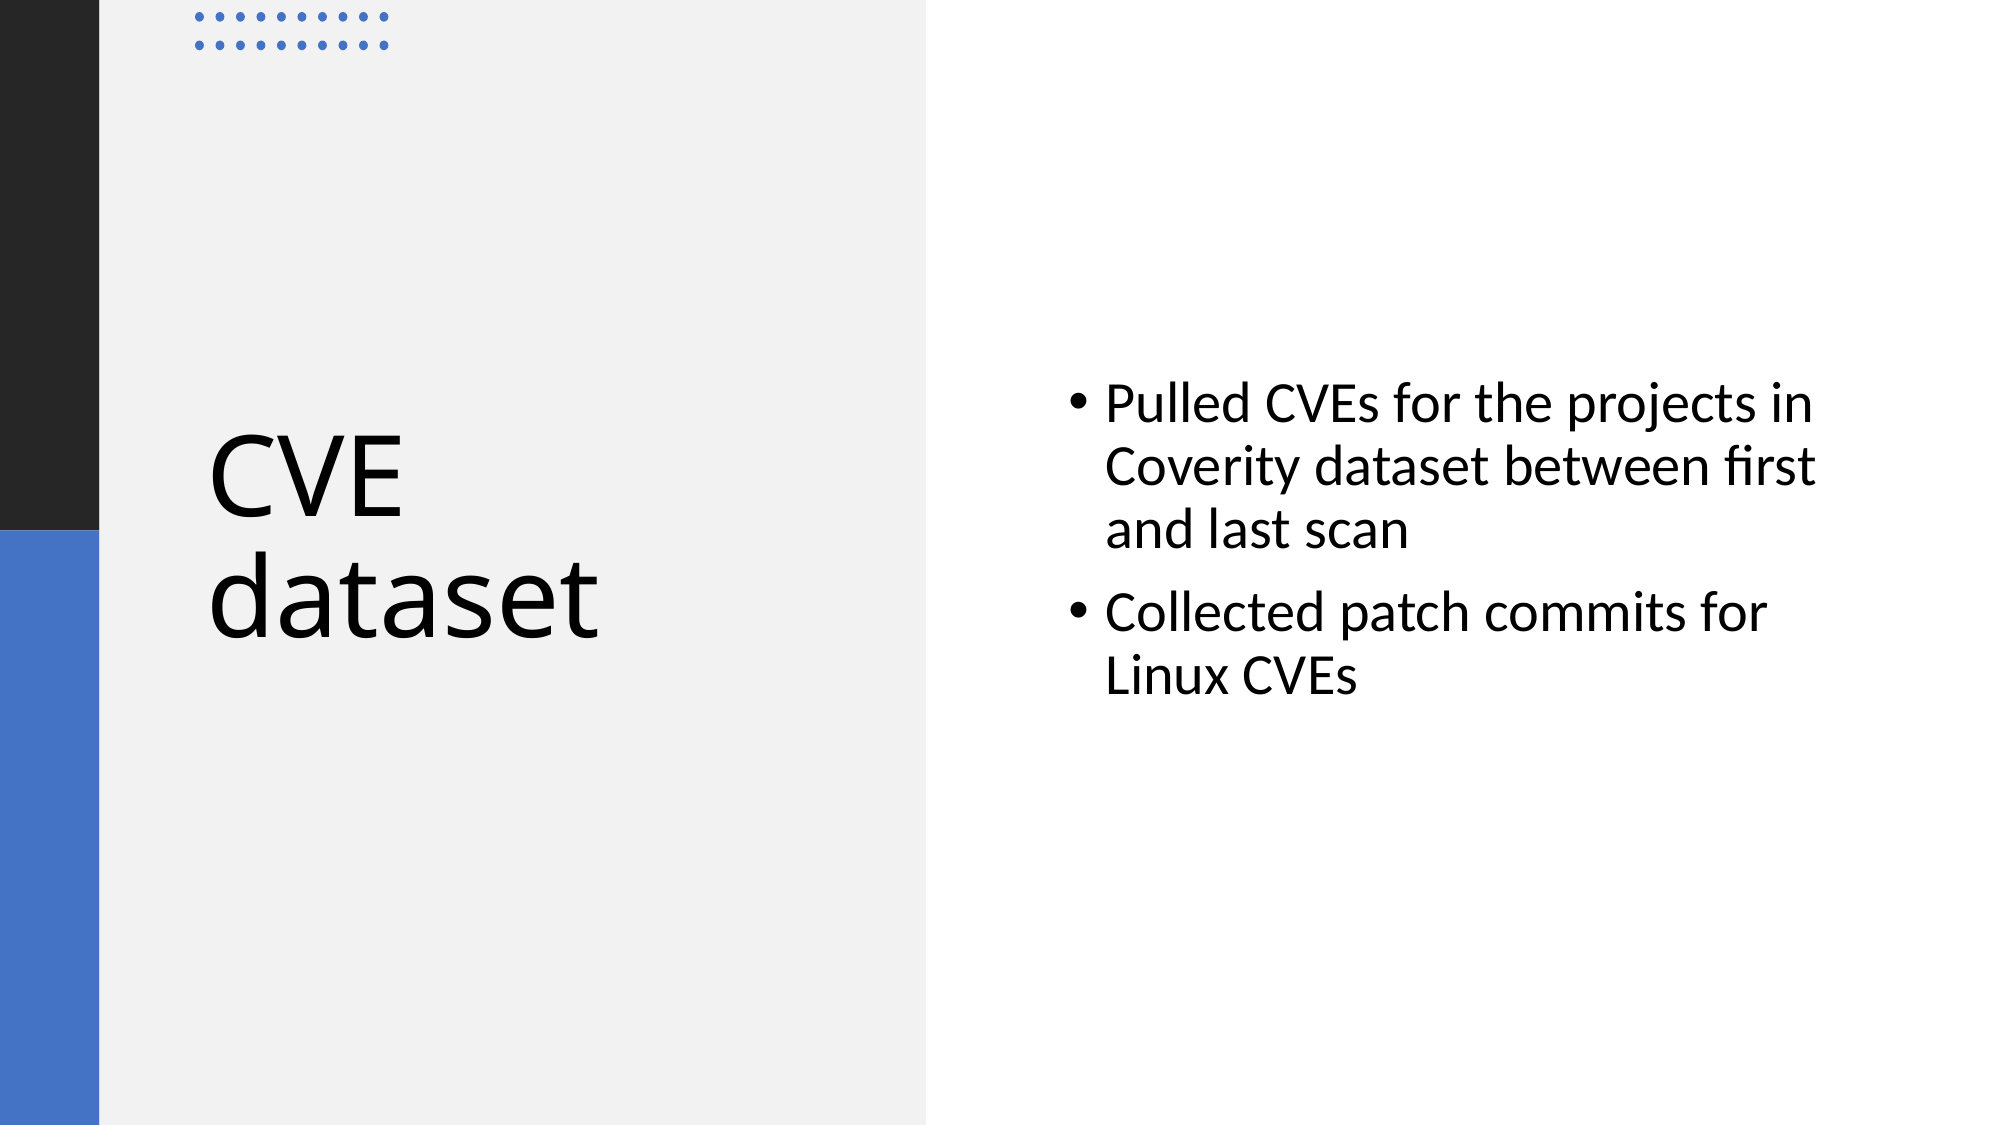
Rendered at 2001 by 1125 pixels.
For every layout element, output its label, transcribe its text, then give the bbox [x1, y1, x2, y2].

title CVE dataset [191, 218, 836, 862]
text_box [927, 0, 2000, 1125]
text_box [0, 0, 99, 529]
list Pulled CVEs for the projects in Coverity dataset between first and last scan Collected patch commits for Linux CVEs [1053, 81, 1890, 998]
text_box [194, 11, 389, 51]
text_box [99, 0, 927, 1125]
text_box [0, 529, 99, 1125]
